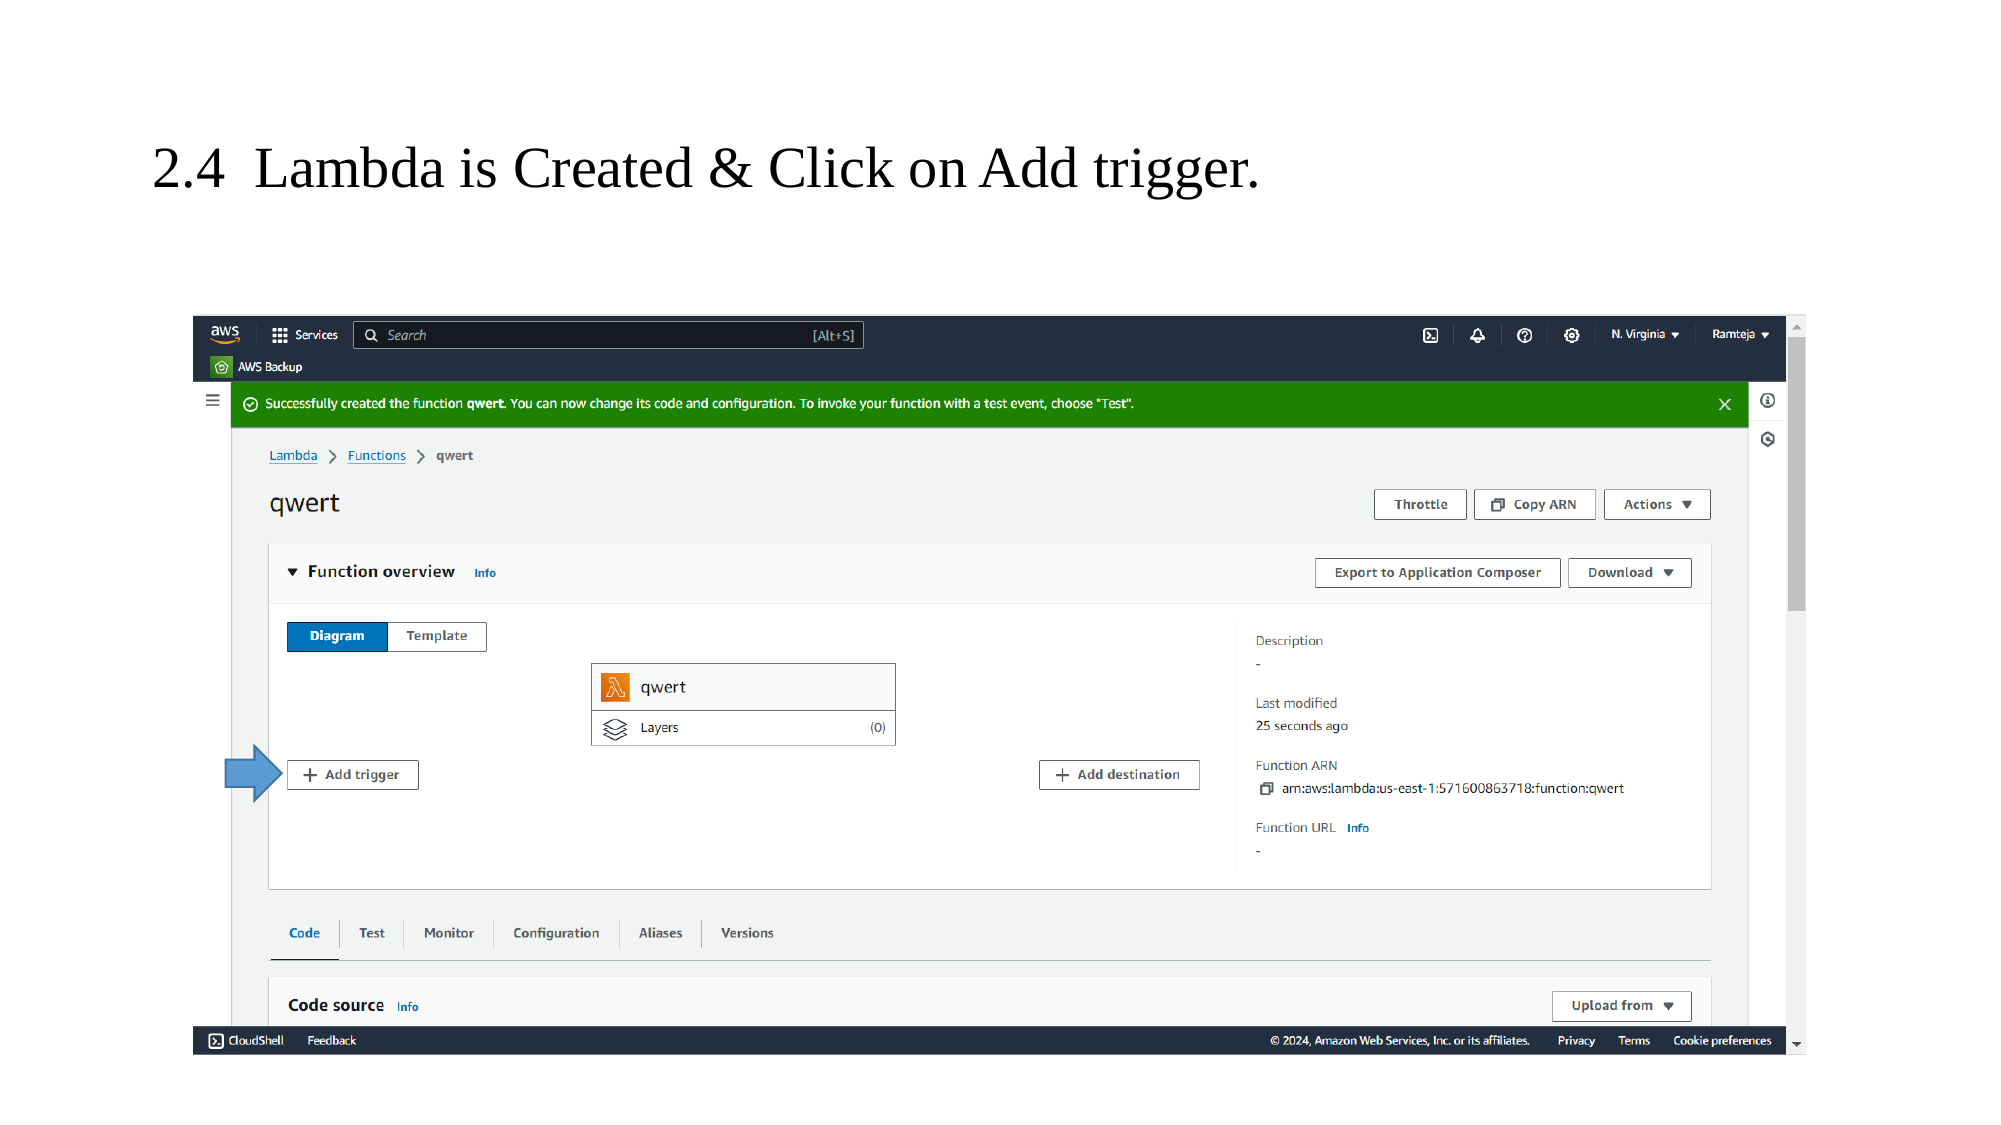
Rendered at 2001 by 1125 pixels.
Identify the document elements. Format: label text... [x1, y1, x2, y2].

title 2.4 Lambda is Created & Click on Add trigger. [137, 59, 1863, 278]
picture [193, 314, 1806, 1055]
